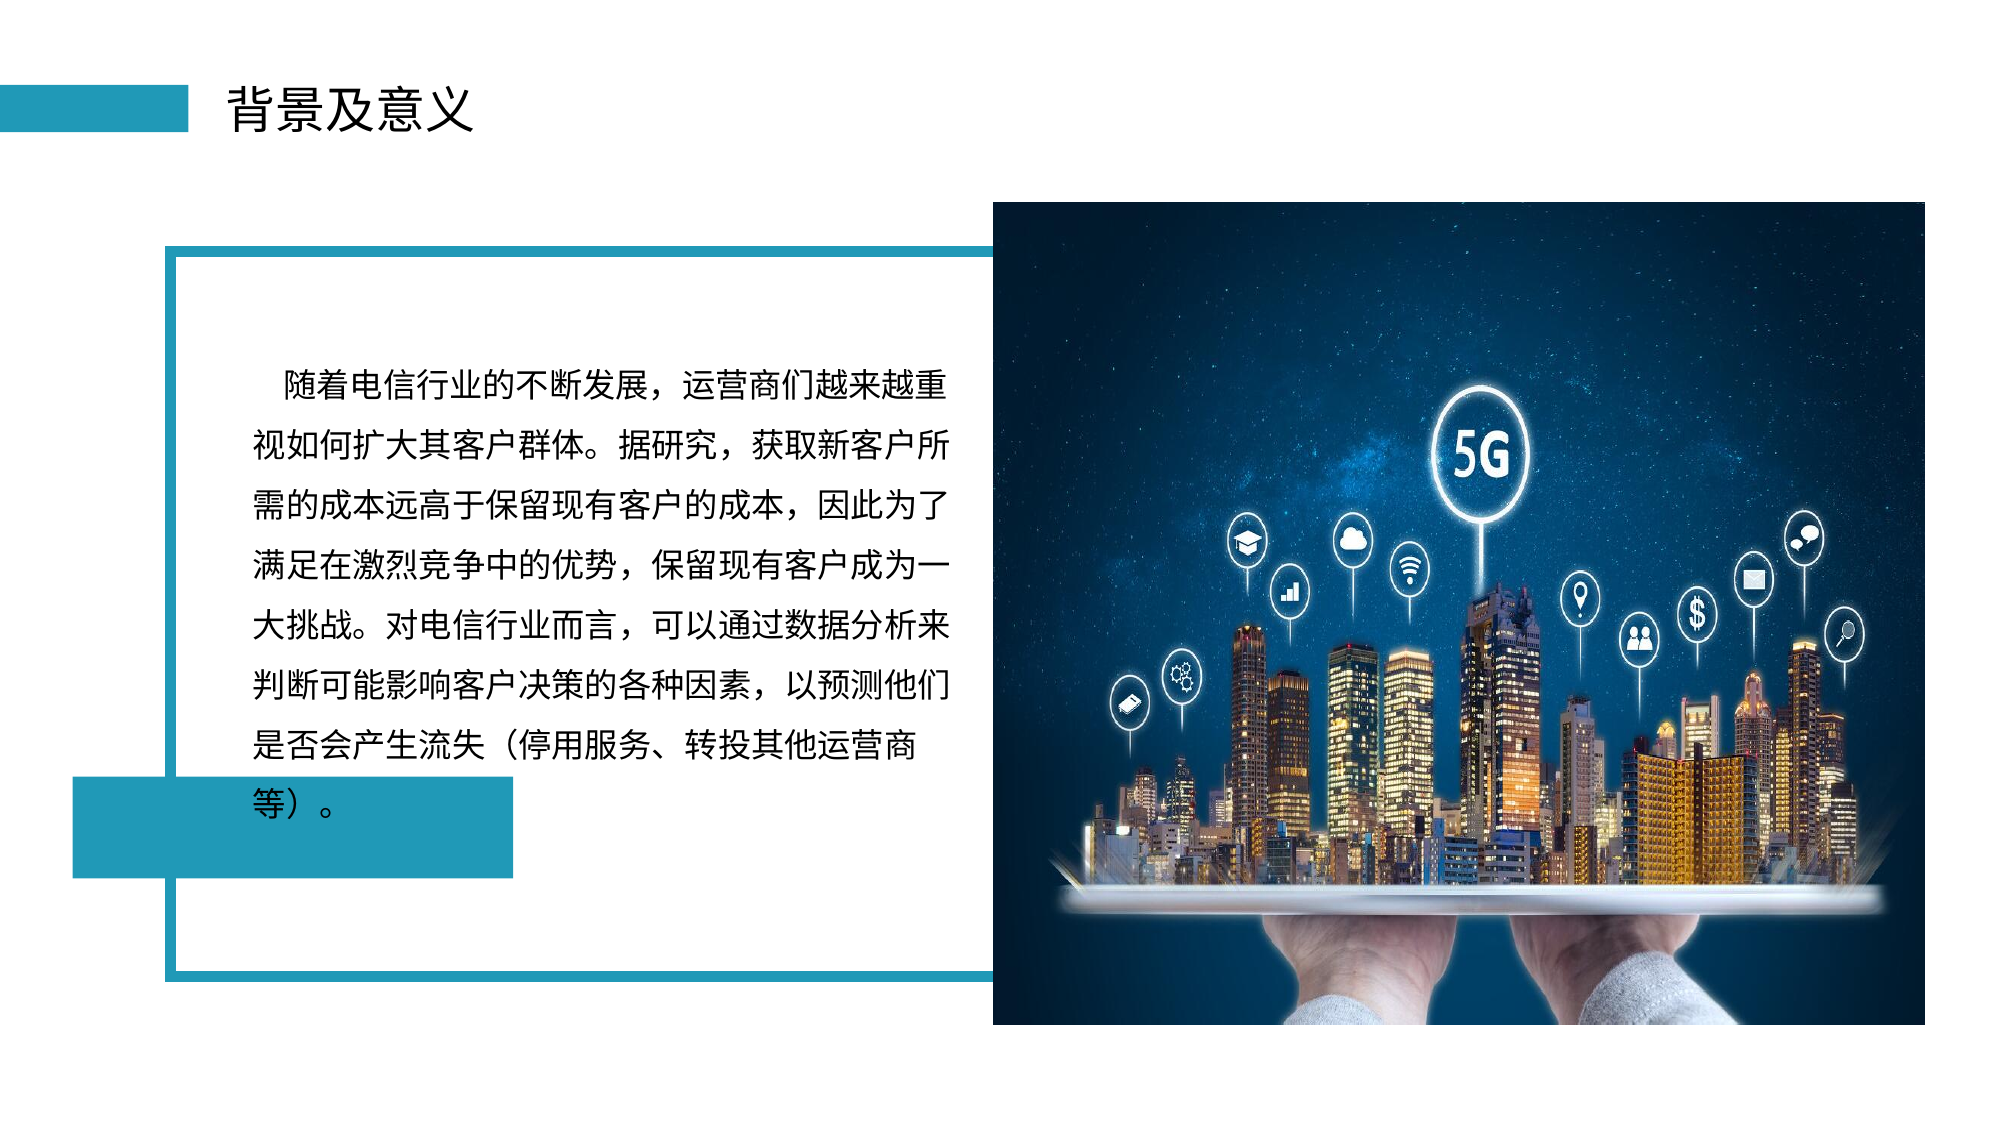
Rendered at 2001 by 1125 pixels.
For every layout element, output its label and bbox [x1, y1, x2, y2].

text_box [72, 246, 993, 982]
text_box [0, 70, 620, 147]
picture [993, 202, 1925, 1025]
